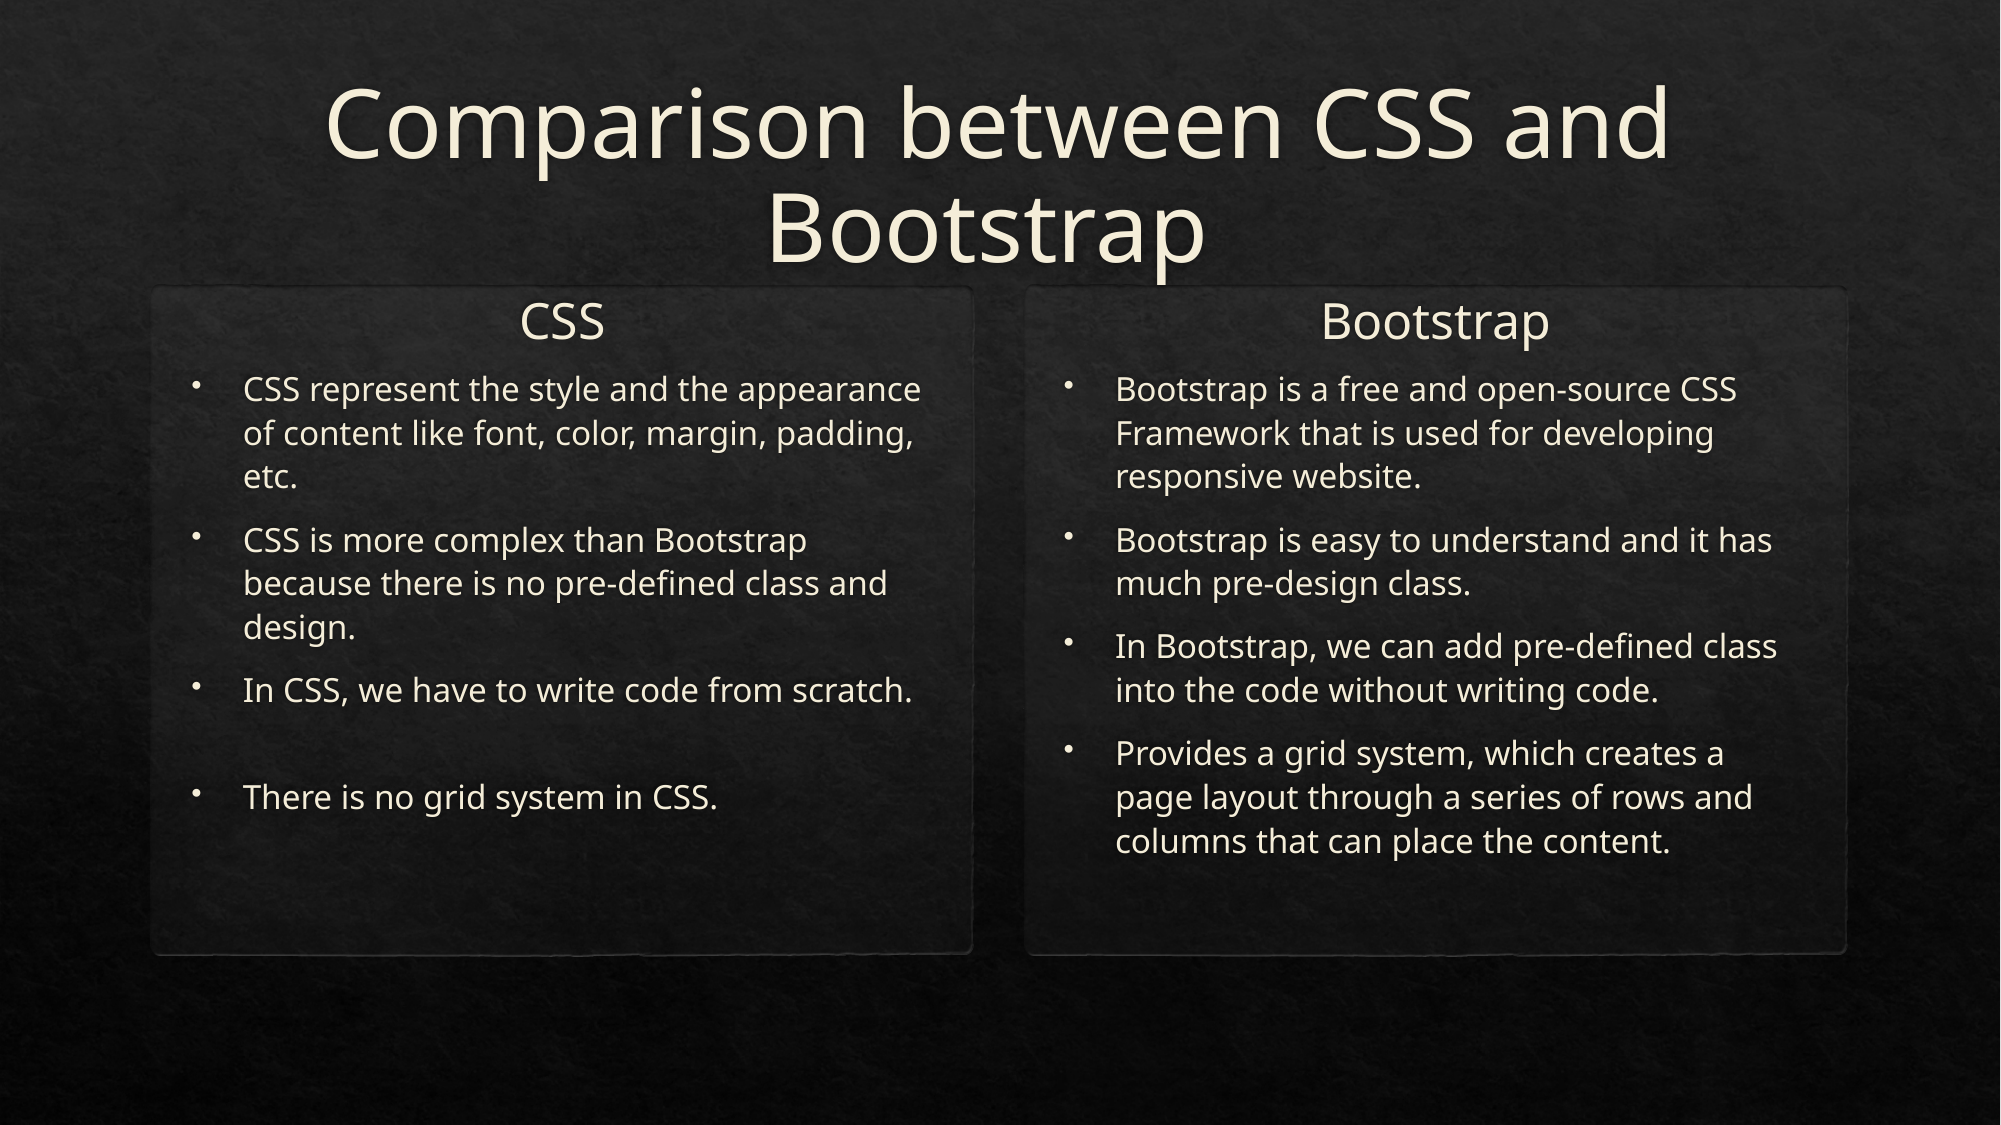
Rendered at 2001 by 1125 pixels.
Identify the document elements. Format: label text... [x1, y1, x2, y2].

picture [149, 284, 975, 957]
title Comparison between CSS and Bootstrap [149, 99, 1849, 260]
list Bootstrap [1043, 304, 1828, 357]
list CSS represent the style and the appearance of content like font, color, margin, padding, etc. CSS is more complex than Bootstrap because there is no pre-defined class and design. In CSS, we have to write code from scratch. There is no grid system in CSS. [171, 356, 954, 943]
list Bootstrap is a free and open-source CSS Framework that is used for developing responsive website. Bootstrap is easy to understand and it has much pre-design class. In Bootstrap, we can add pre-defined class into the code without writing code. Provides a grid system, which creates a page layout through a series of rows and columns that can place the content. [1043, 356, 1826, 939]
list CSS [171, 304, 954, 354]
picture [1023, 284, 1849, 957]
